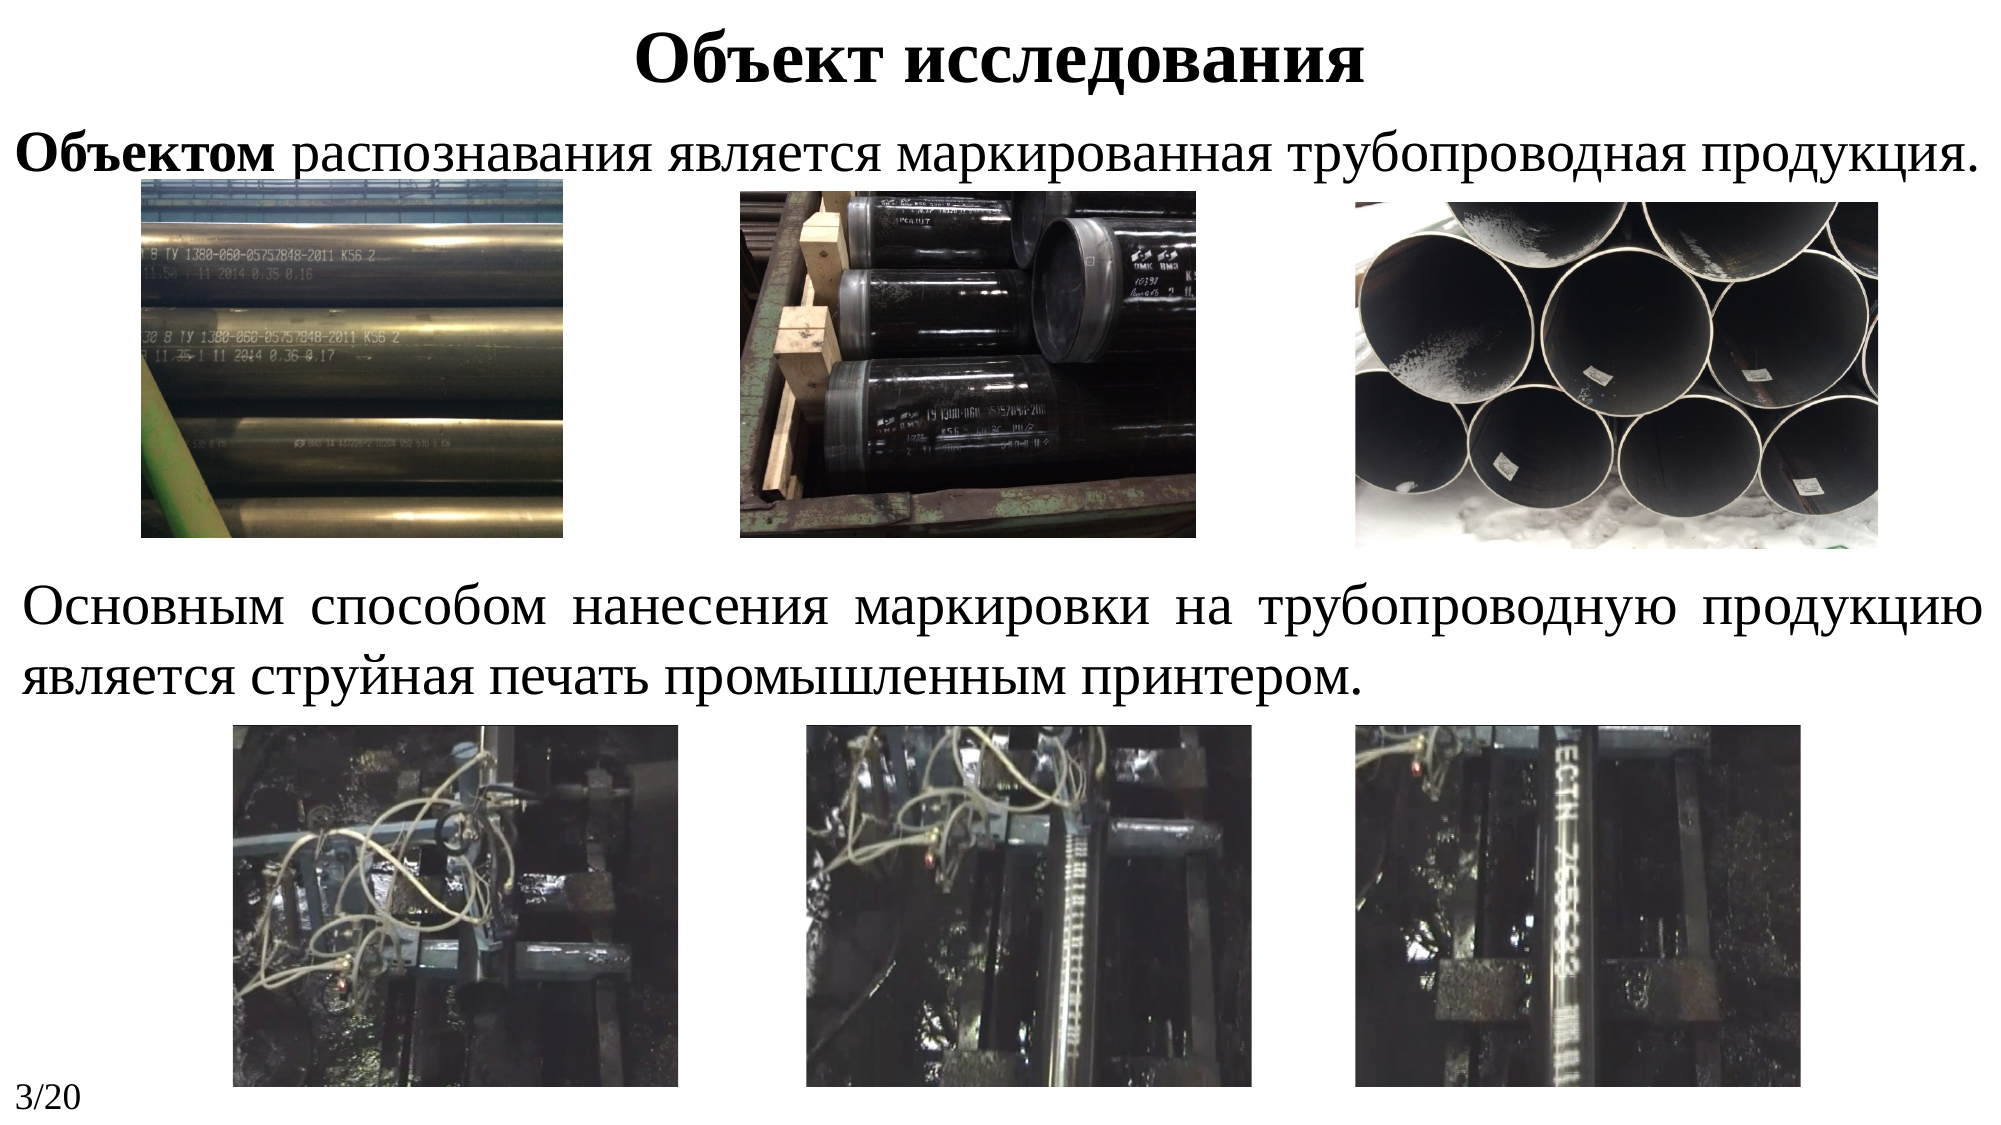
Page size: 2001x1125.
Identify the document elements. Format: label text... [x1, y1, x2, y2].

text_box Объект исследования [0, 0, 2000, 105]
picture [806, 725, 1252, 1087]
text_box Основным способом нанесения маркировки на трубопроводную продукцию является струйная печать промышленным принтером. [0, 559, 2000, 714]
text_box 3/20 [0, 1064, 105, 1125]
picture [1355, 201, 1879, 549]
picture [1355, 725, 1801, 1087]
picture [740, 191, 1196, 538]
picture [140, 179, 563, 538]
text_box Объектом распознавания является маркированная трубопроводная продукция. [0, 106, 2000, 191]
picture [232, 725, 679, 1087]
